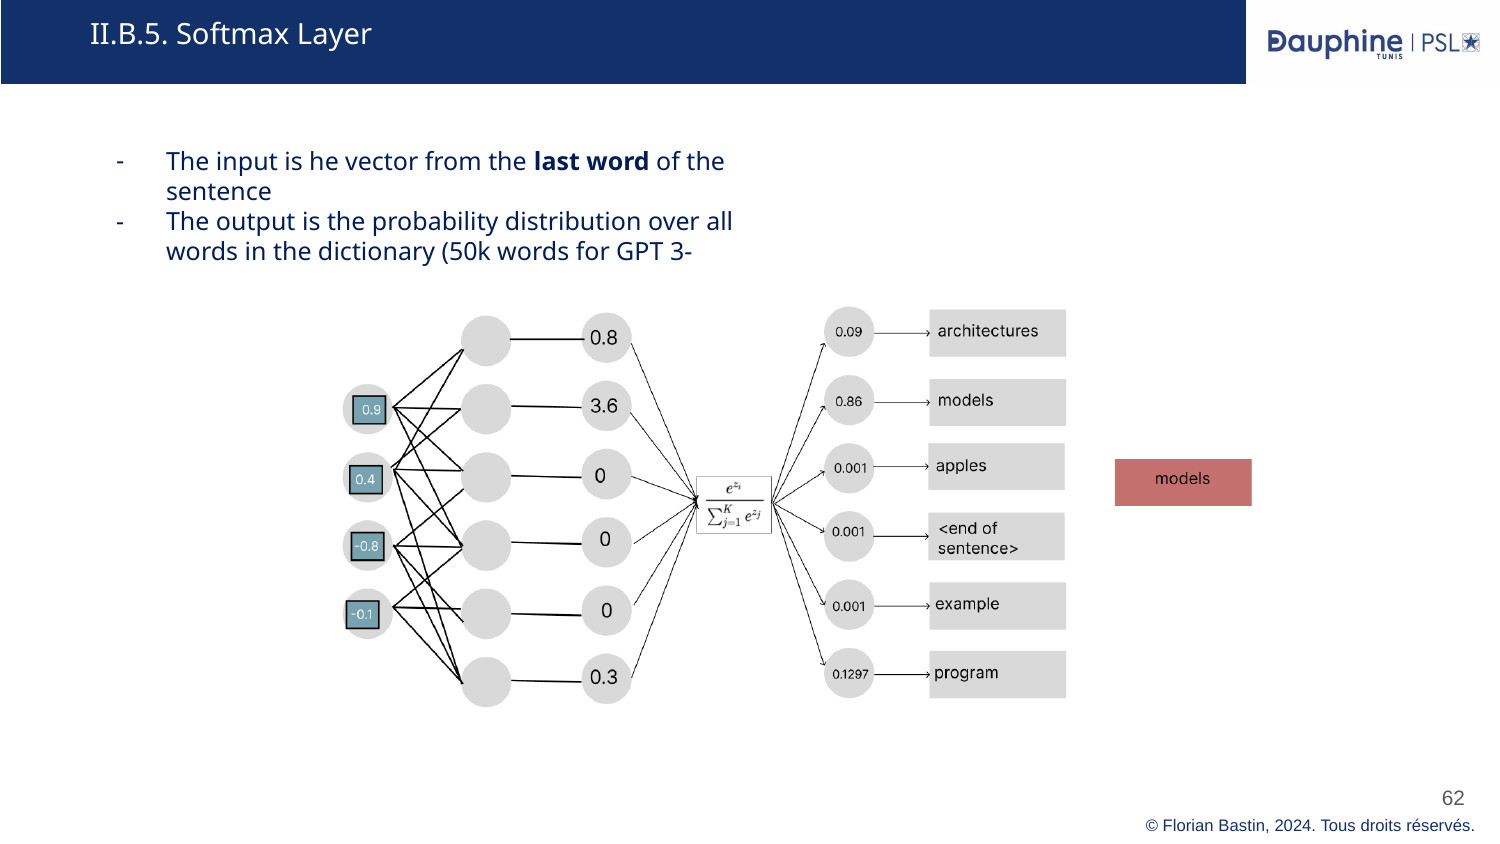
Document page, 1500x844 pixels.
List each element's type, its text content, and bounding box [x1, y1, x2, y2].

slide_number ‹#› [1389, 764, 1480, 830]
title II.B.5. Softmax Layer [0, 0, 1246, 85]
picture [1246, 0, 1500, 85]
text_box The input is he vector from the last word of the sentence The output is the probability distribution over all words in the dictionary (50k words for GPT 3- [76, 130, 792, 367]
picture [272, 288, 1271, 725]
